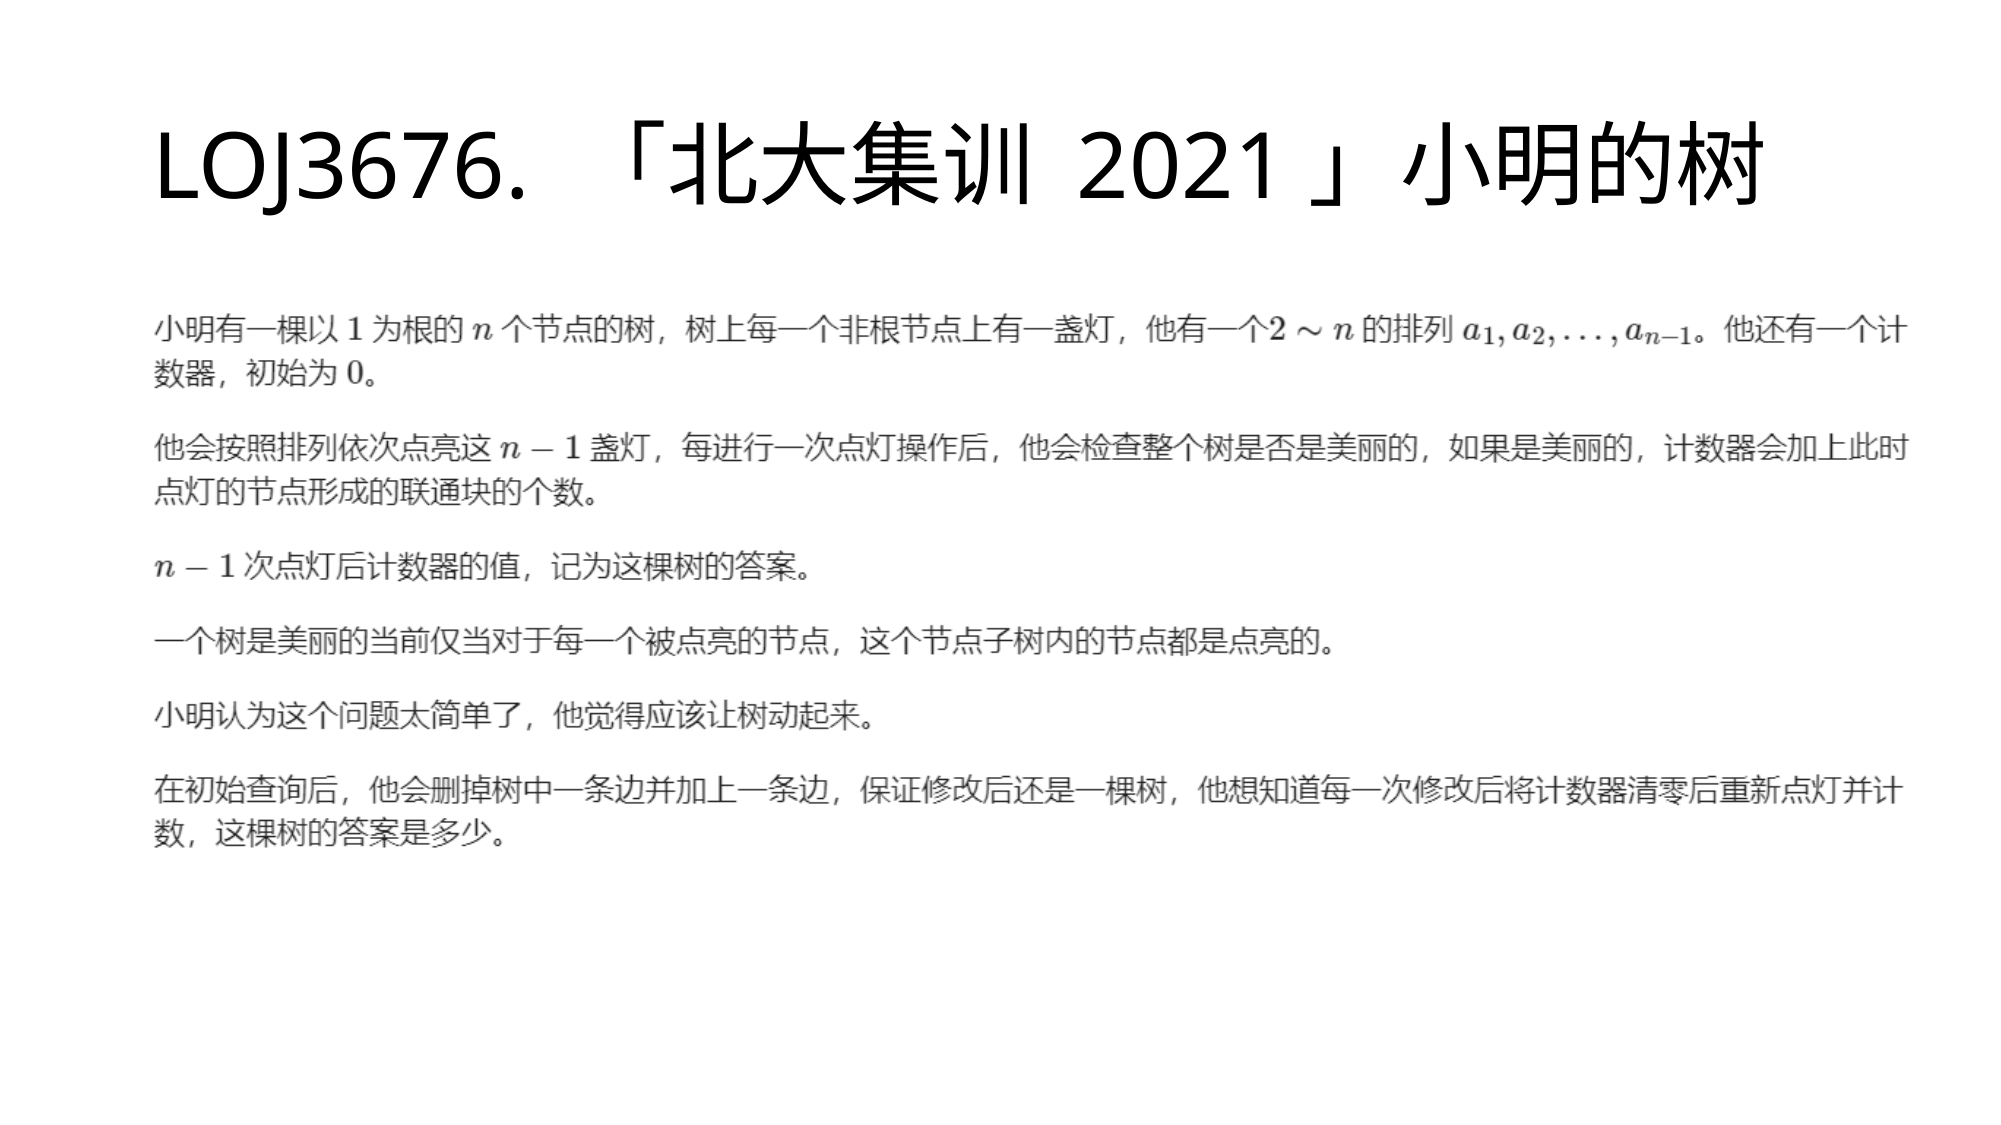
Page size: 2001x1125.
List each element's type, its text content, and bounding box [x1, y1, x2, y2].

picture [137, 299, 1926, 858]
title LOJ3676. 「北大集训 2021」小明的树 [137, 59, 1863, 278]
